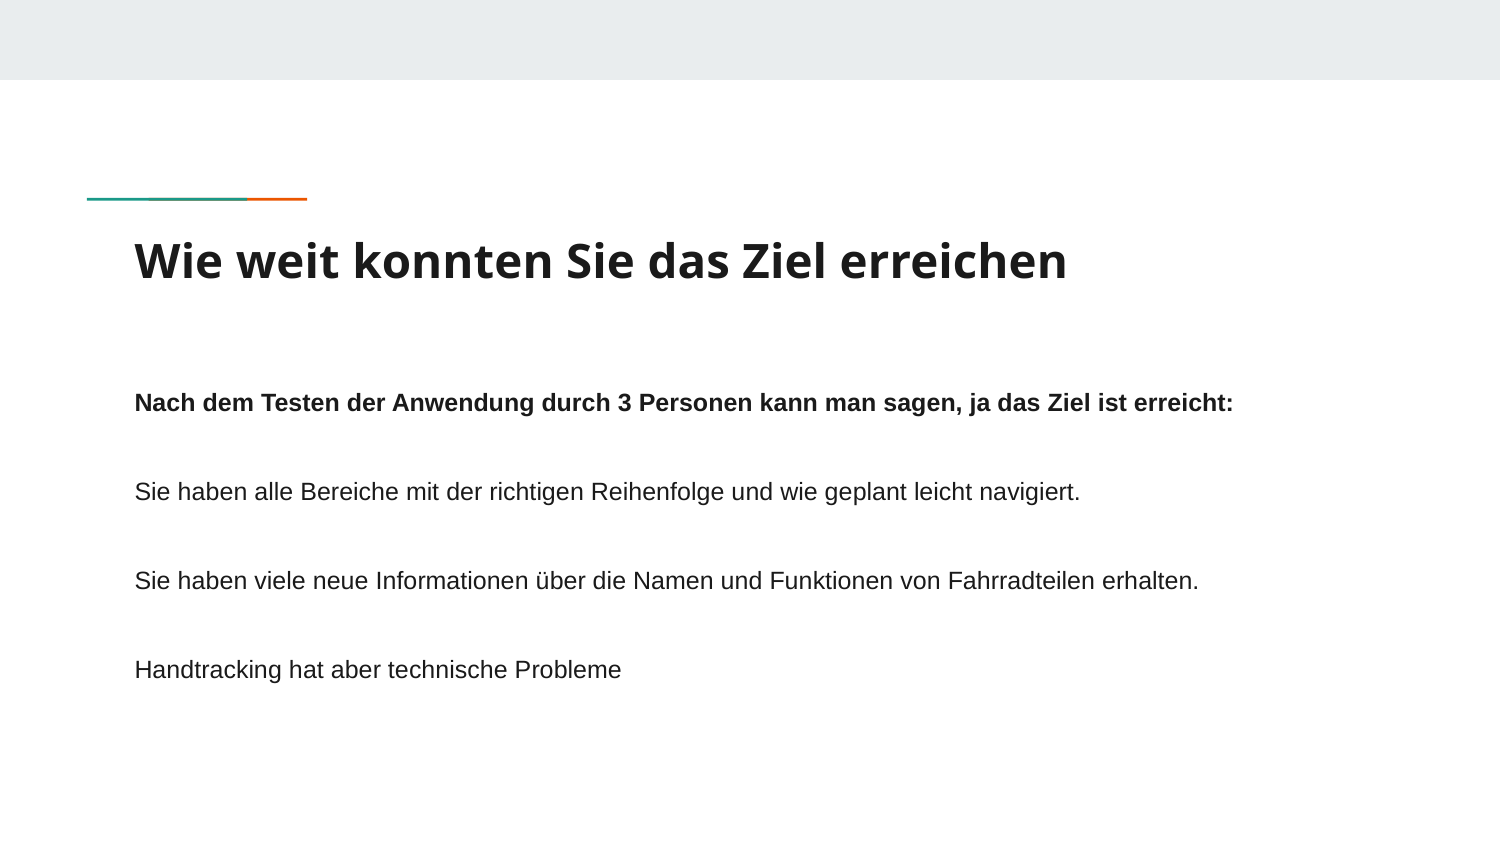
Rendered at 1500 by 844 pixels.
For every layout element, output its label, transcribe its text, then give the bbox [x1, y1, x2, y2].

title Wie weit konnten Sie das Ziel erreichen [119, 216, 1381, 305]
list Nach dem Testen der Anwendung durch 3 Personen kann man sagen, ja das Ziel ist erreicht: Sie haben alle Bereiche mit der richtigen Reihenfolge und wie geplant leicht navigiert. Sie haben viele neue Informationen über die Namen und Funktionen von Fahrradteilen erhalten. Handtracking hat aber technische Probleme [119, 341, 1381, 818]
